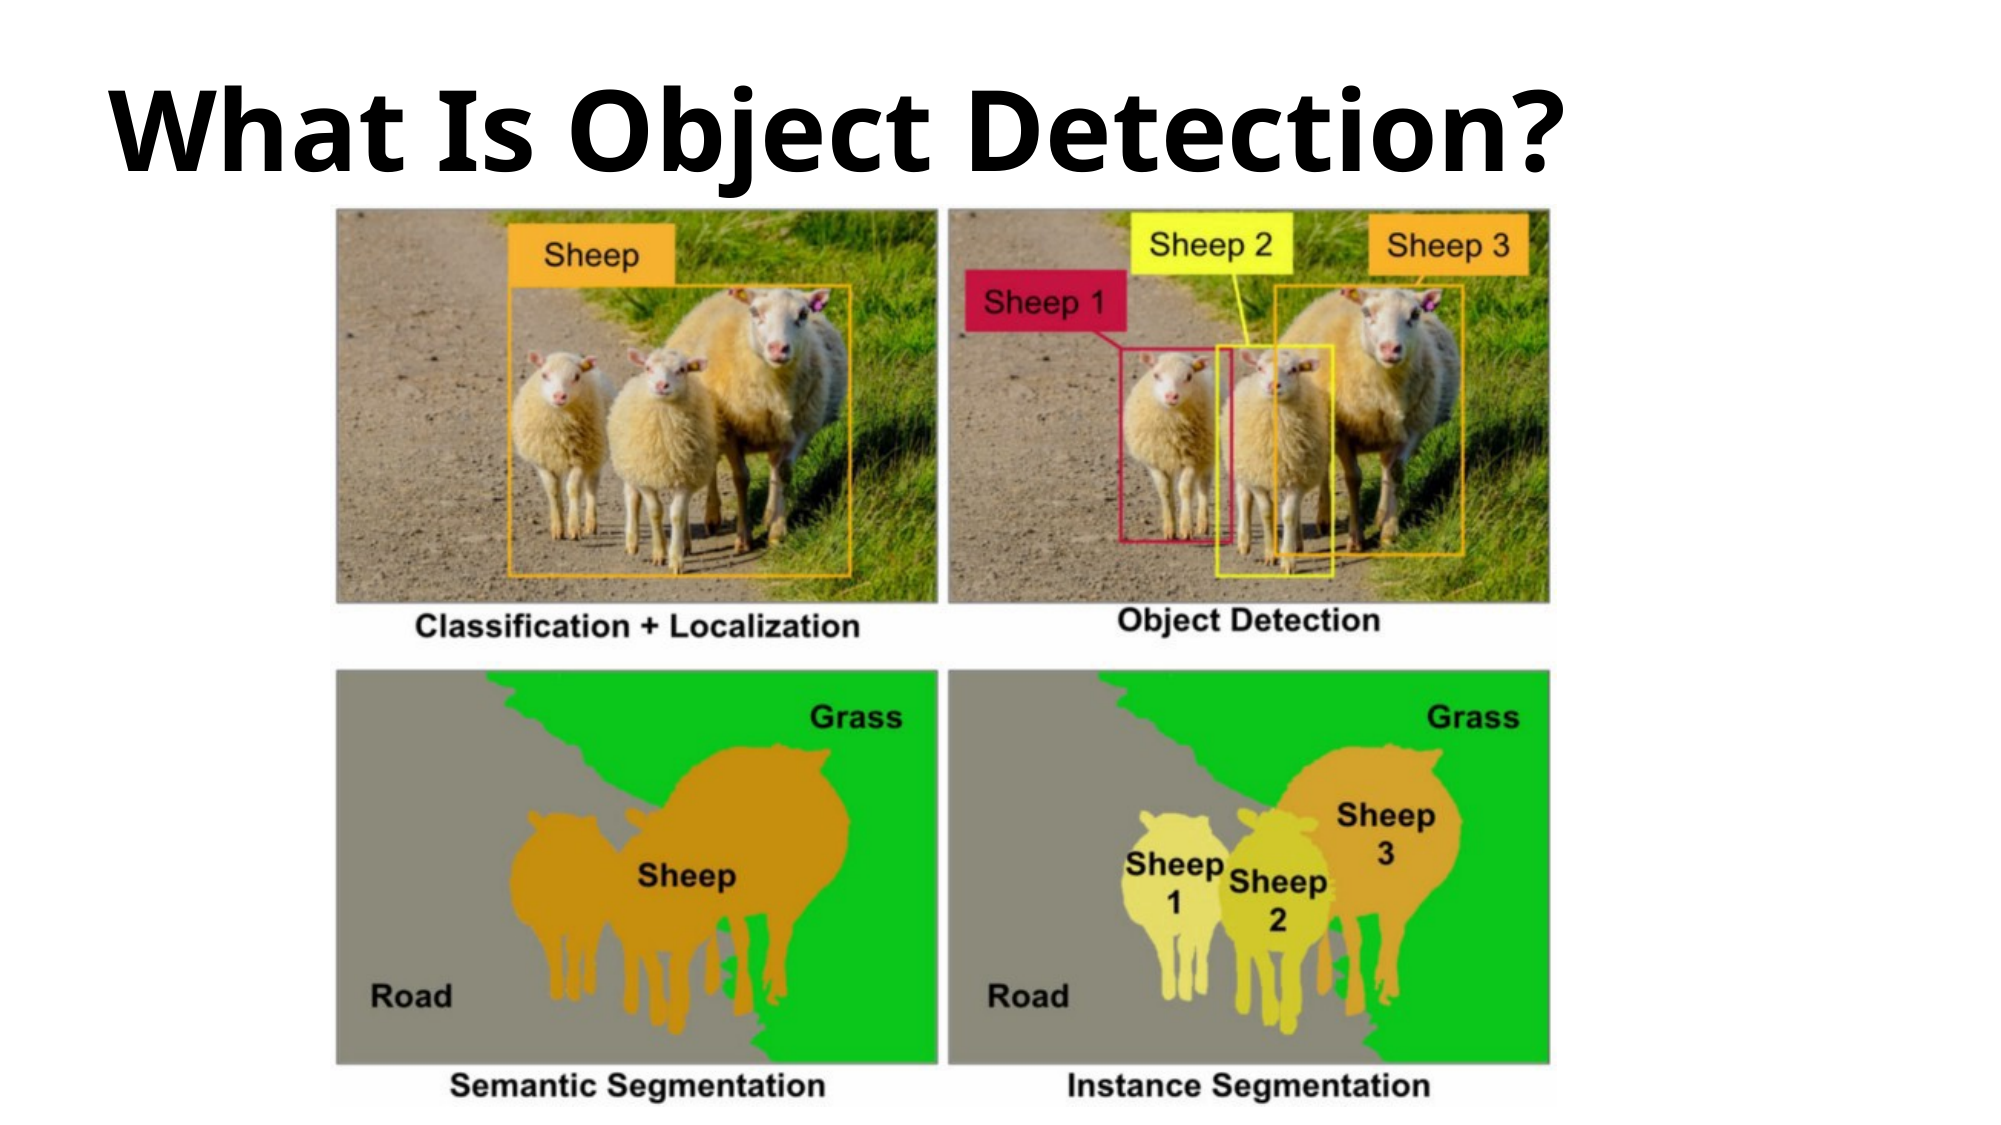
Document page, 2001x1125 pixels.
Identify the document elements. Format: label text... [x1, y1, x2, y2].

picture [329, 204, 1557, 1107]
text_box What Is Object Detection? [24, 13, 1650, 257]
